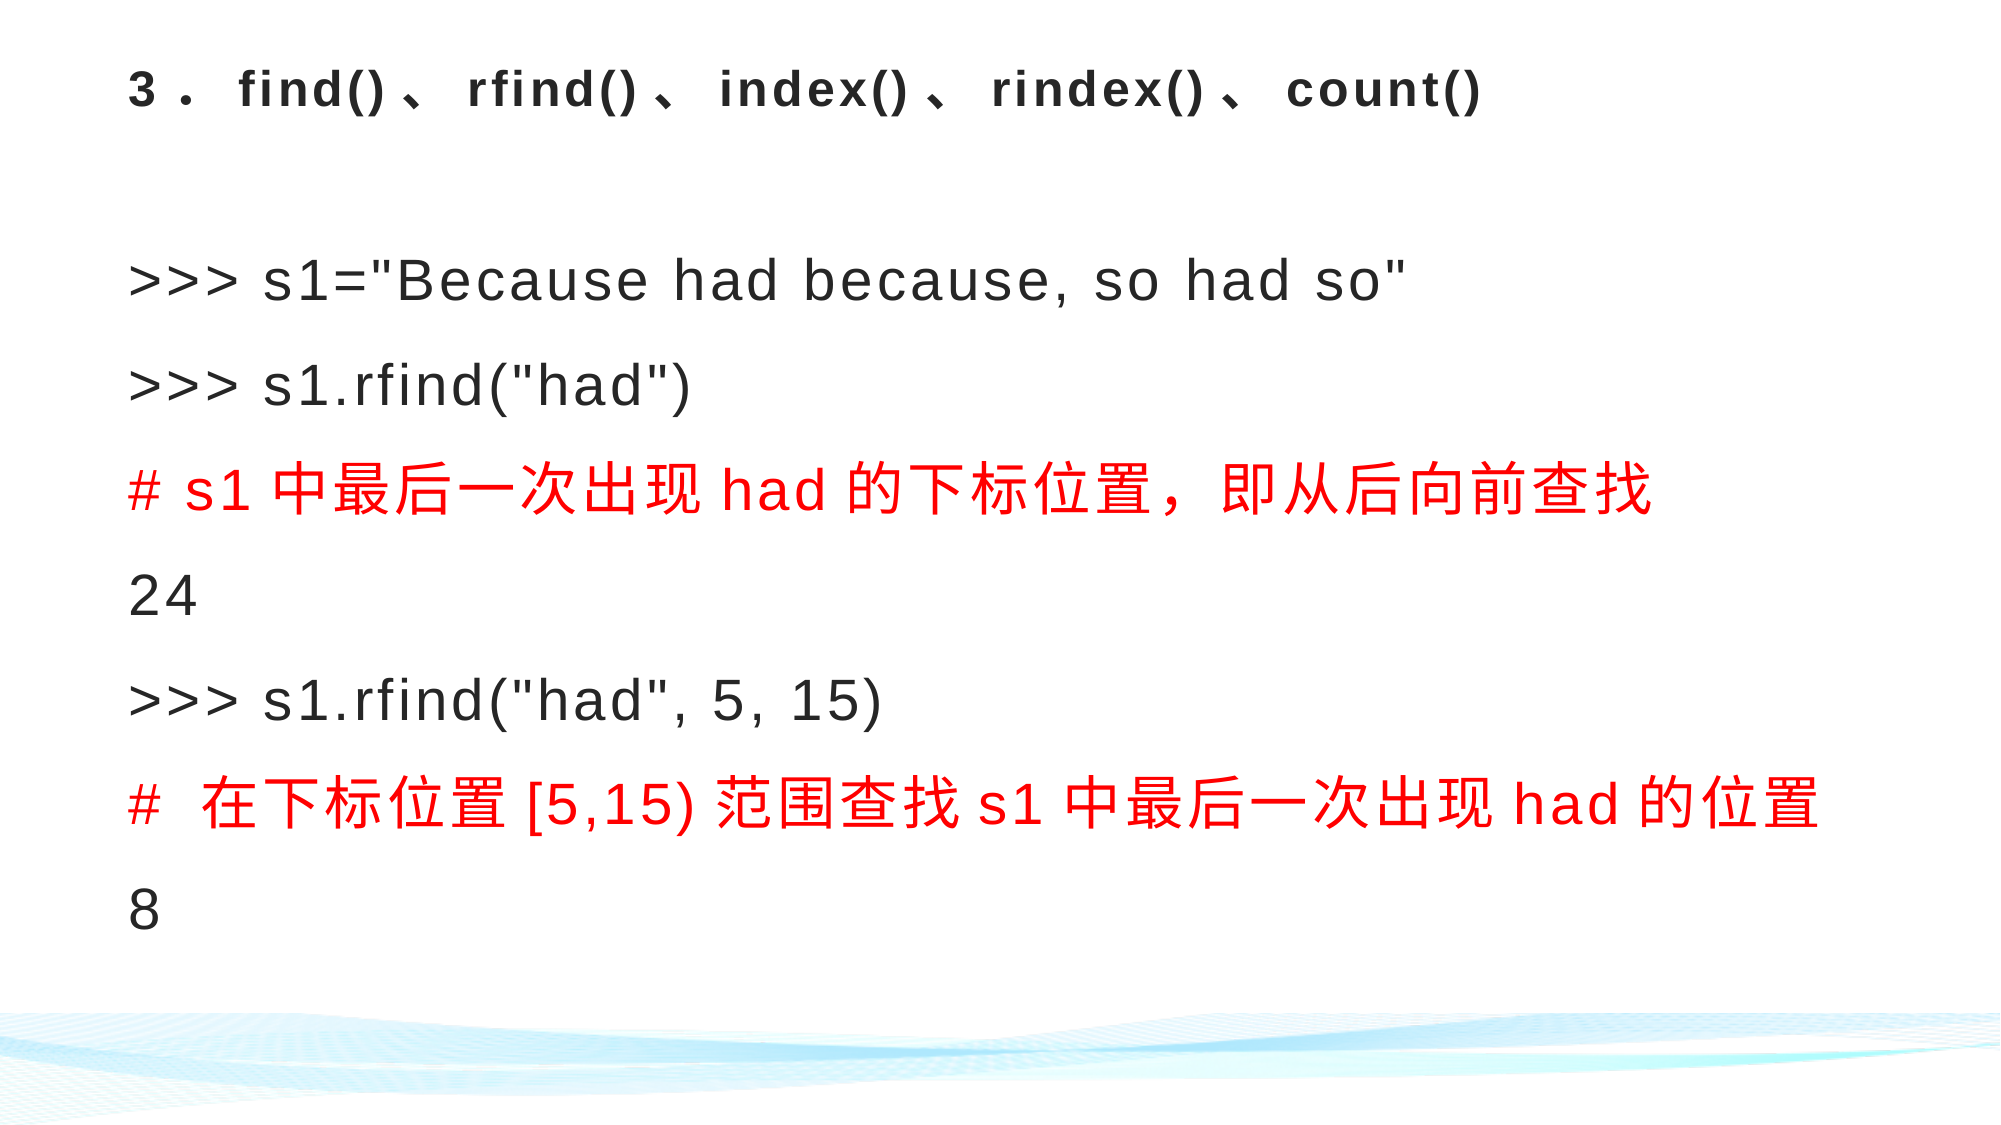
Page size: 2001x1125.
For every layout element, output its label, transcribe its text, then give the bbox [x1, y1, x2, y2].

picture [0, 1013, 2000, 1125]
title 3．find()、rfind()、index()、rindex()、count() >>> s1="Because had because, so had so" >>> s1.rfind("had") # s1中最后一次出现had的下标位置，即从后向前查找 24 >>> s1.rfind("had", 5, 15) # 在下标位置[5,15)范围查找s1中最后一次出现had的位置 8 [114, 19, 1980, 1033]
